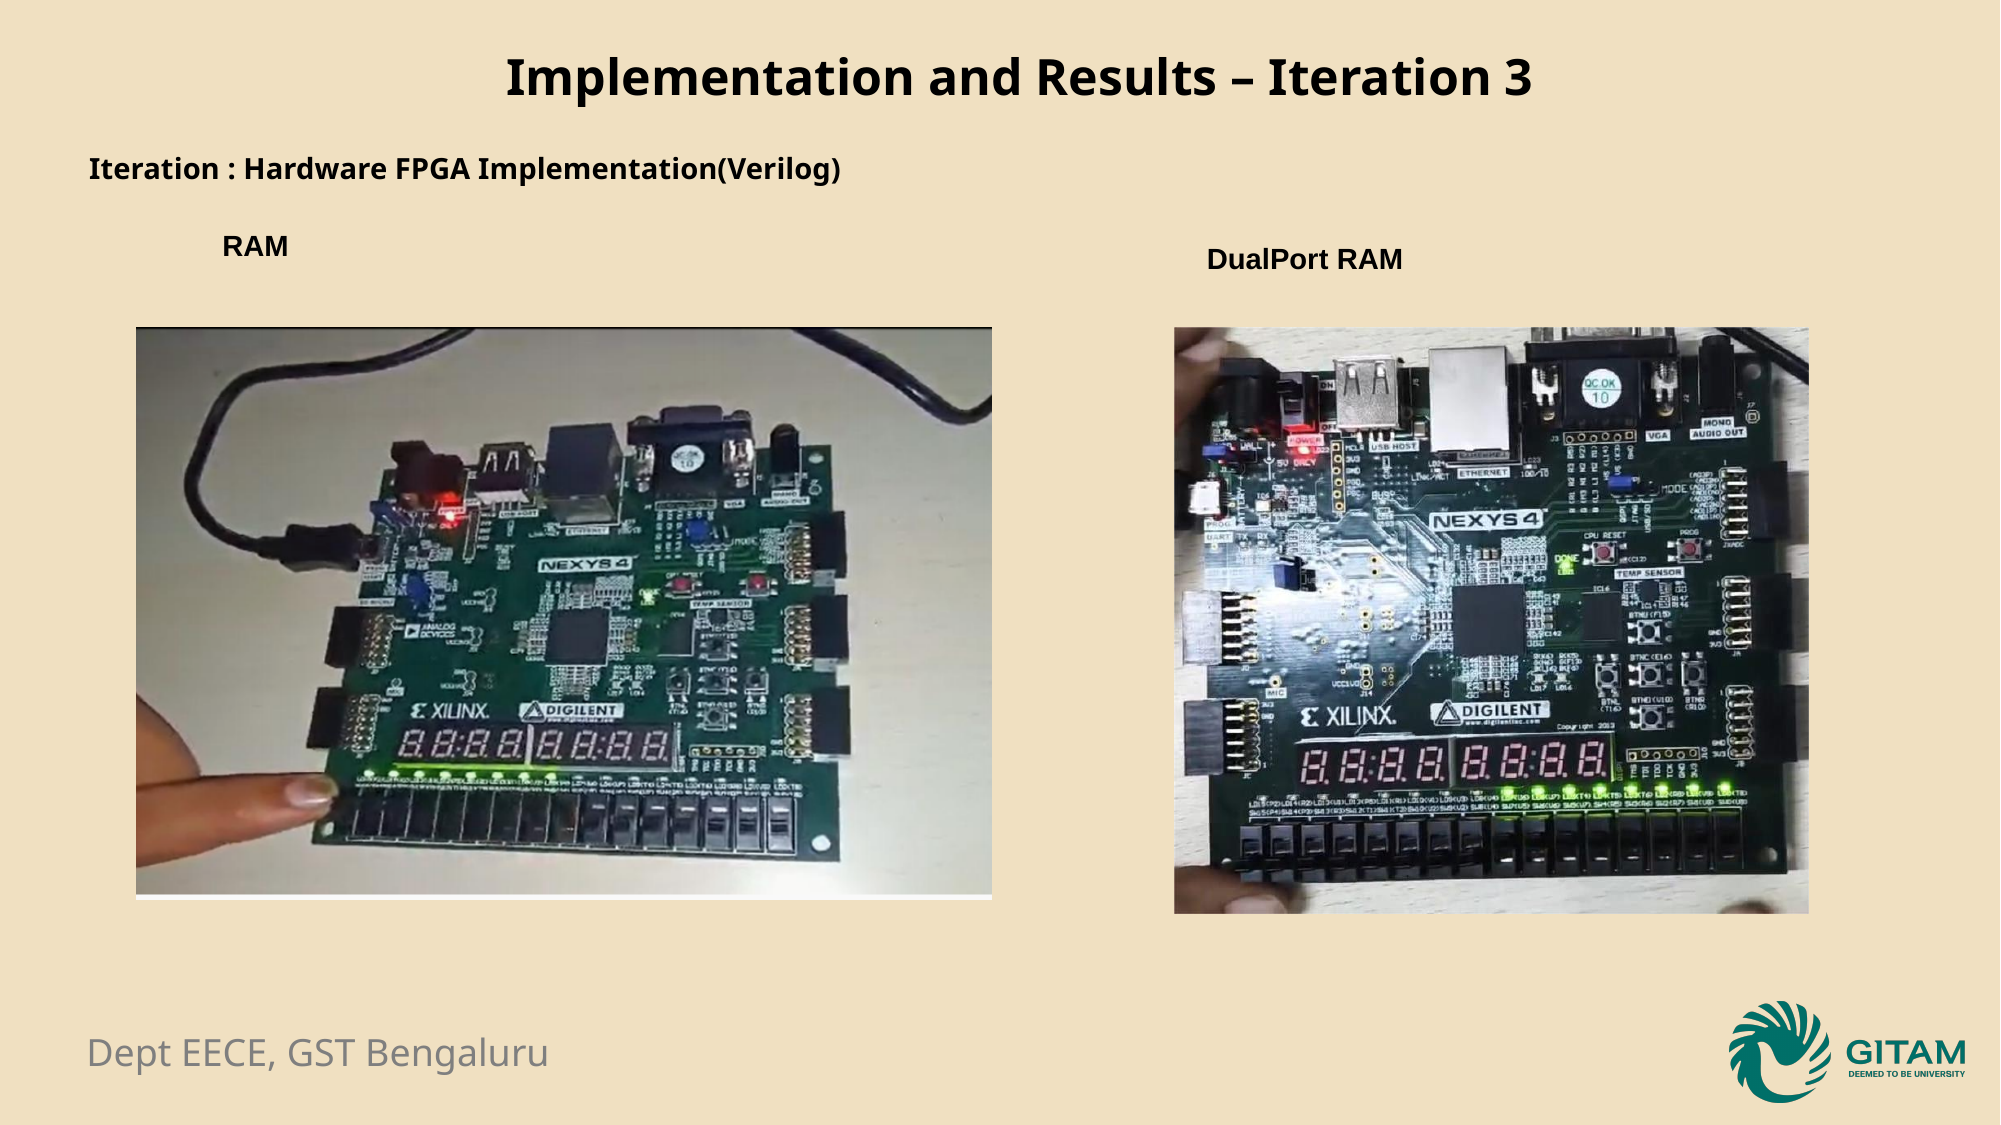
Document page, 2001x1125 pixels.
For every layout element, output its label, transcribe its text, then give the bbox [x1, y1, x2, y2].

text_box RAM [207, 220, 637, 270]
text_box DualPort RAM [1192, 232, 1651, 283]
picture [1174, 327, 1810, 915]
picture [1933, 1001, 1965, 1065]
slide_number [1550, 1065, 2000, 1125]
picture [136, 327, 992, 900]
text_box Implementation and Results – Iteration 3 [163, 38, 1889, 119]
text_box Iteration : Hardware FPGA Implementation(Verilog) [74, 142, 1933, 1084]
